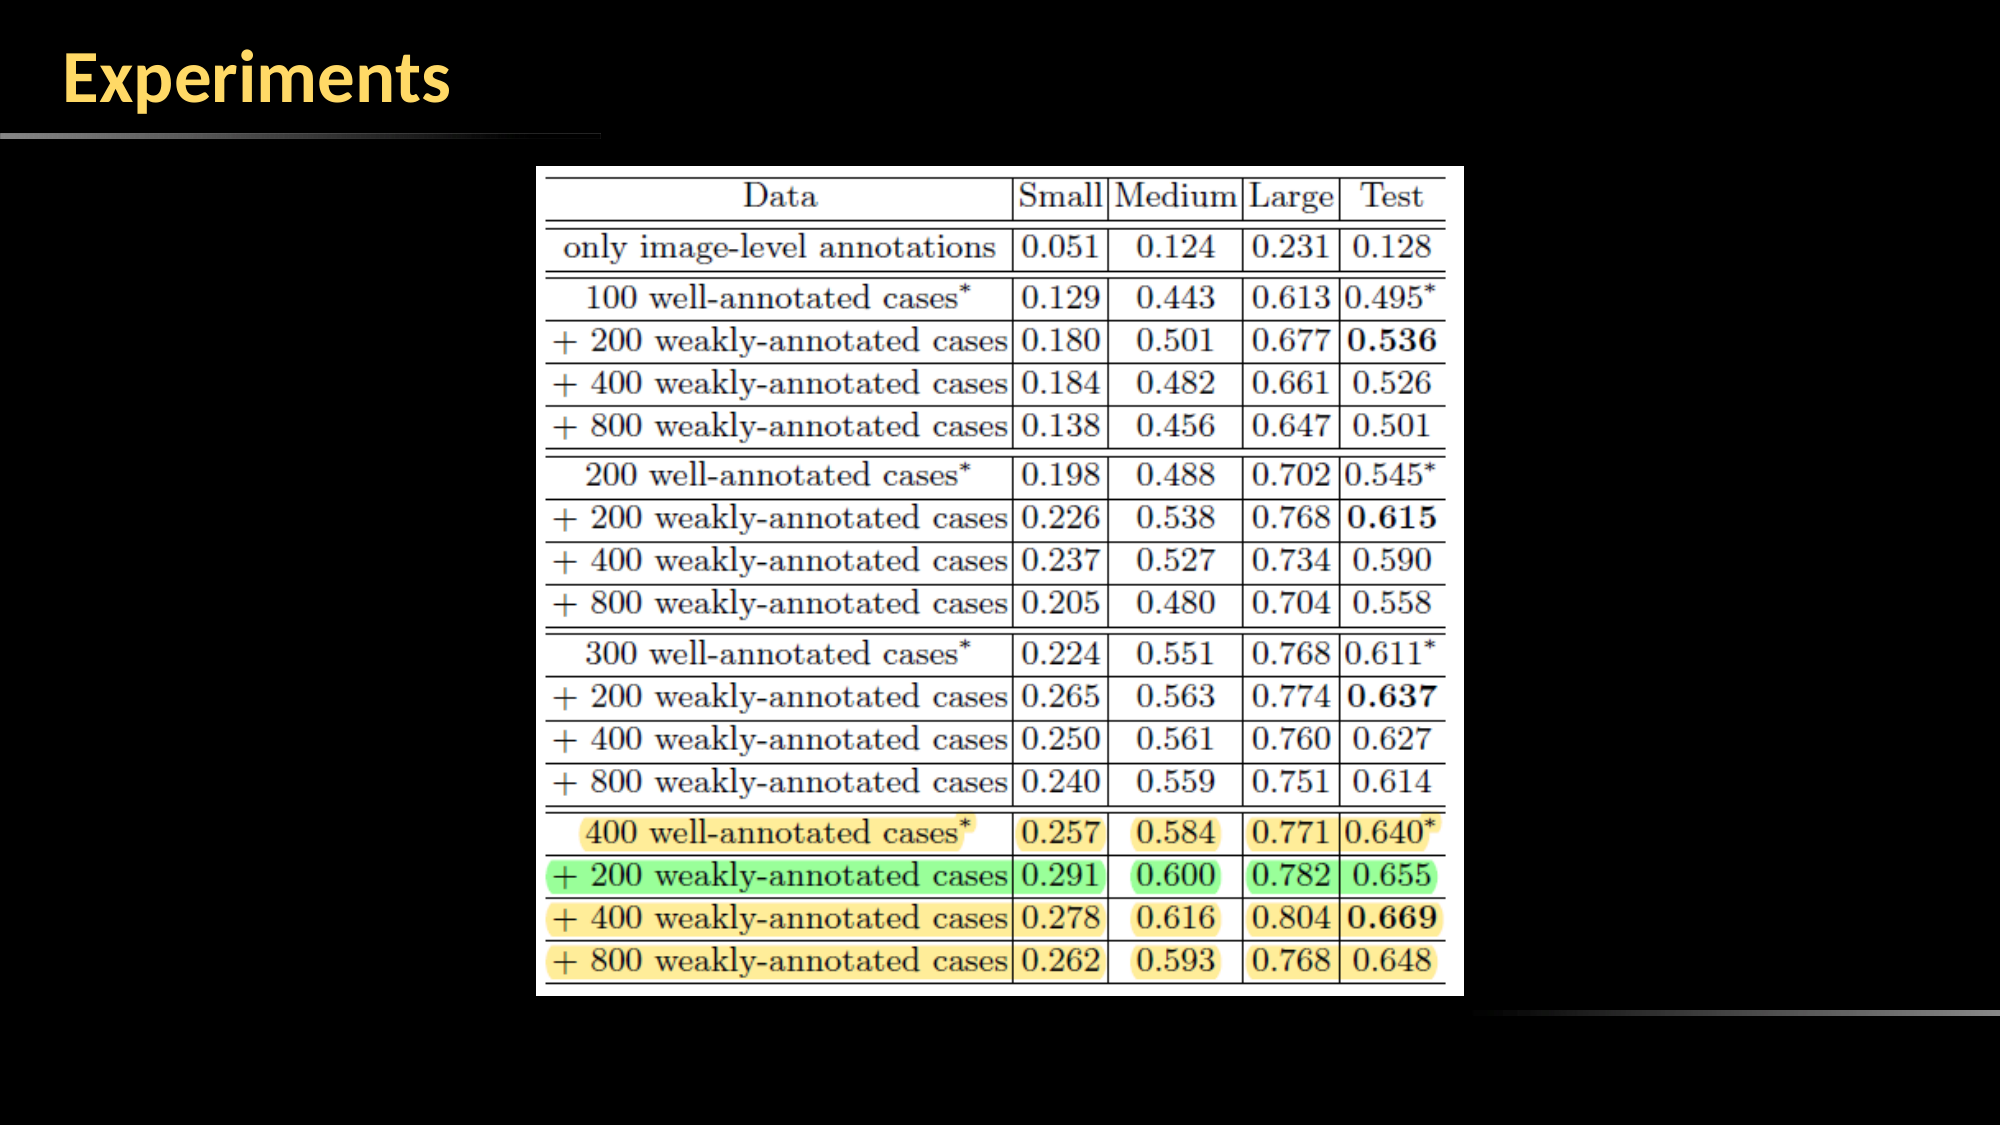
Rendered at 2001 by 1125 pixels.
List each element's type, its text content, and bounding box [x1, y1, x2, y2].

picture [1, 134, 47, 139]
picture [536, 165, 1464, 997]
picture [1400, 1010, 2000, 1016]
title Experiments [47, 0, 1942, 167]
